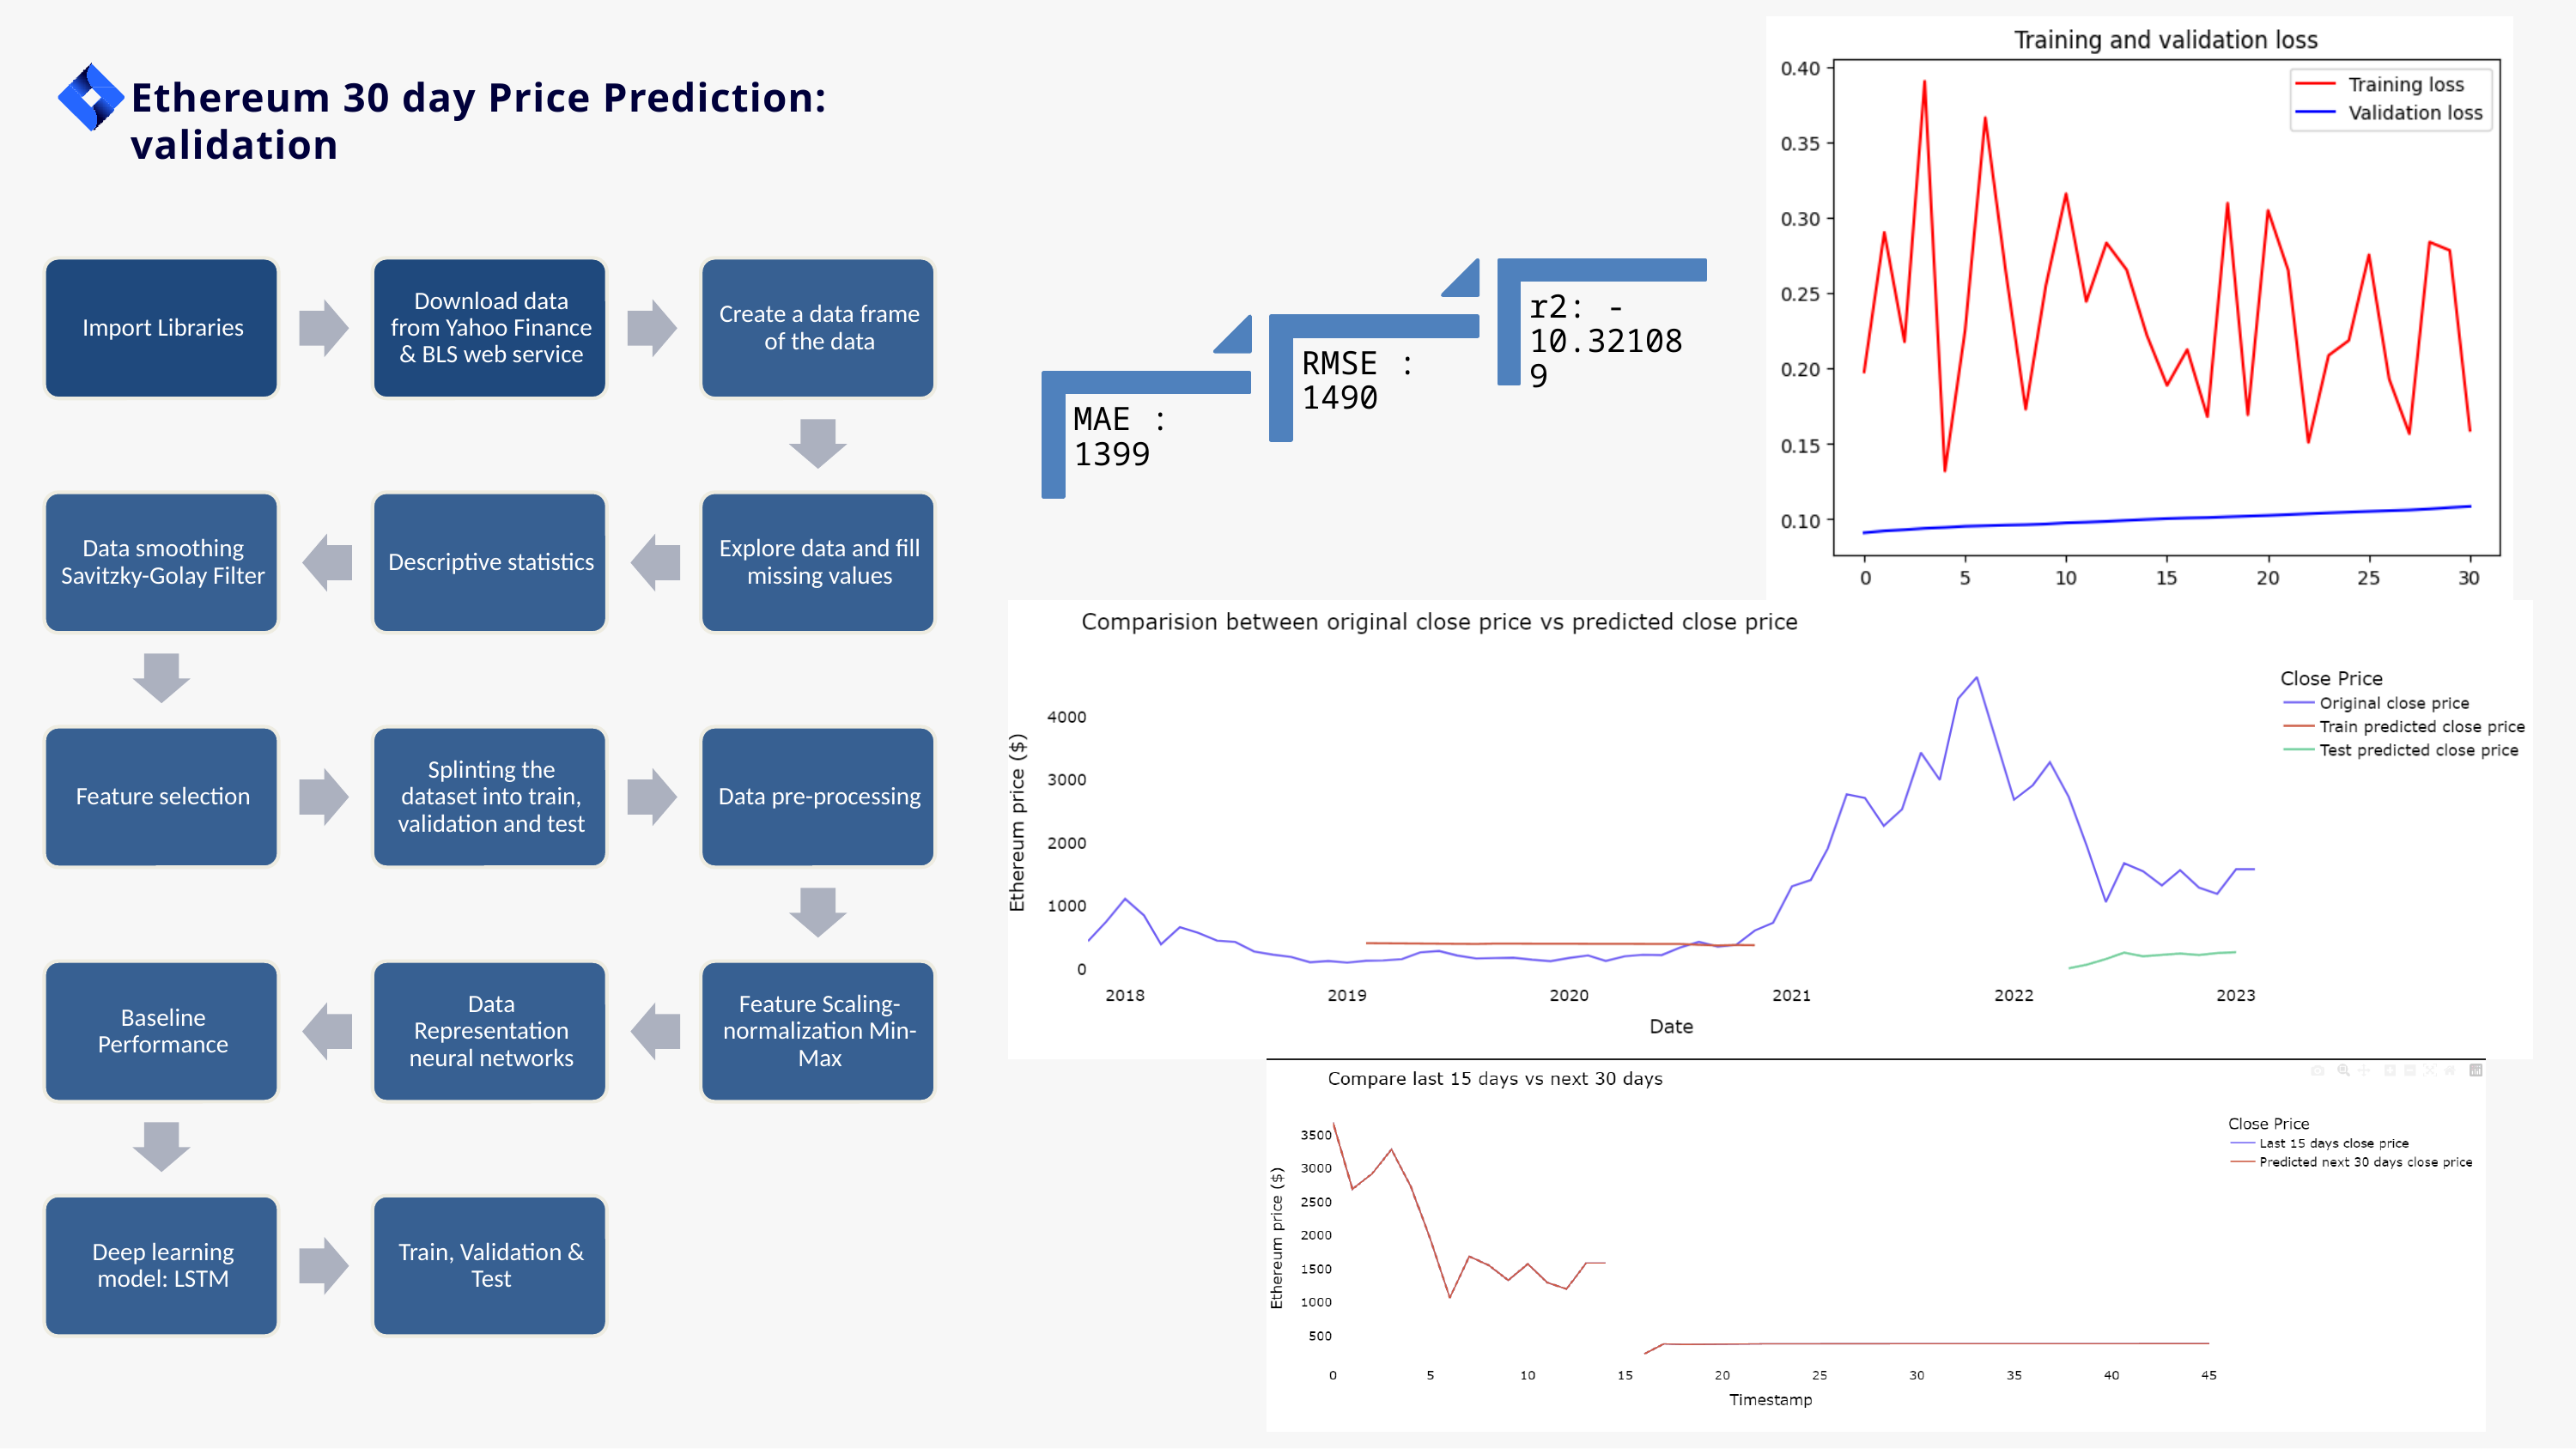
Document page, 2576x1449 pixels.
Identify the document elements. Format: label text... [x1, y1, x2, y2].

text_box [58, 63, 125, 132]
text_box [0, 257, 998, 1337]
picture [1007, 16, 2534, 1433]
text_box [1042, 94, 1706, 599]
text_box Ethereum 30 day Price Prediction: validation [128, 70, 1031, 167]
